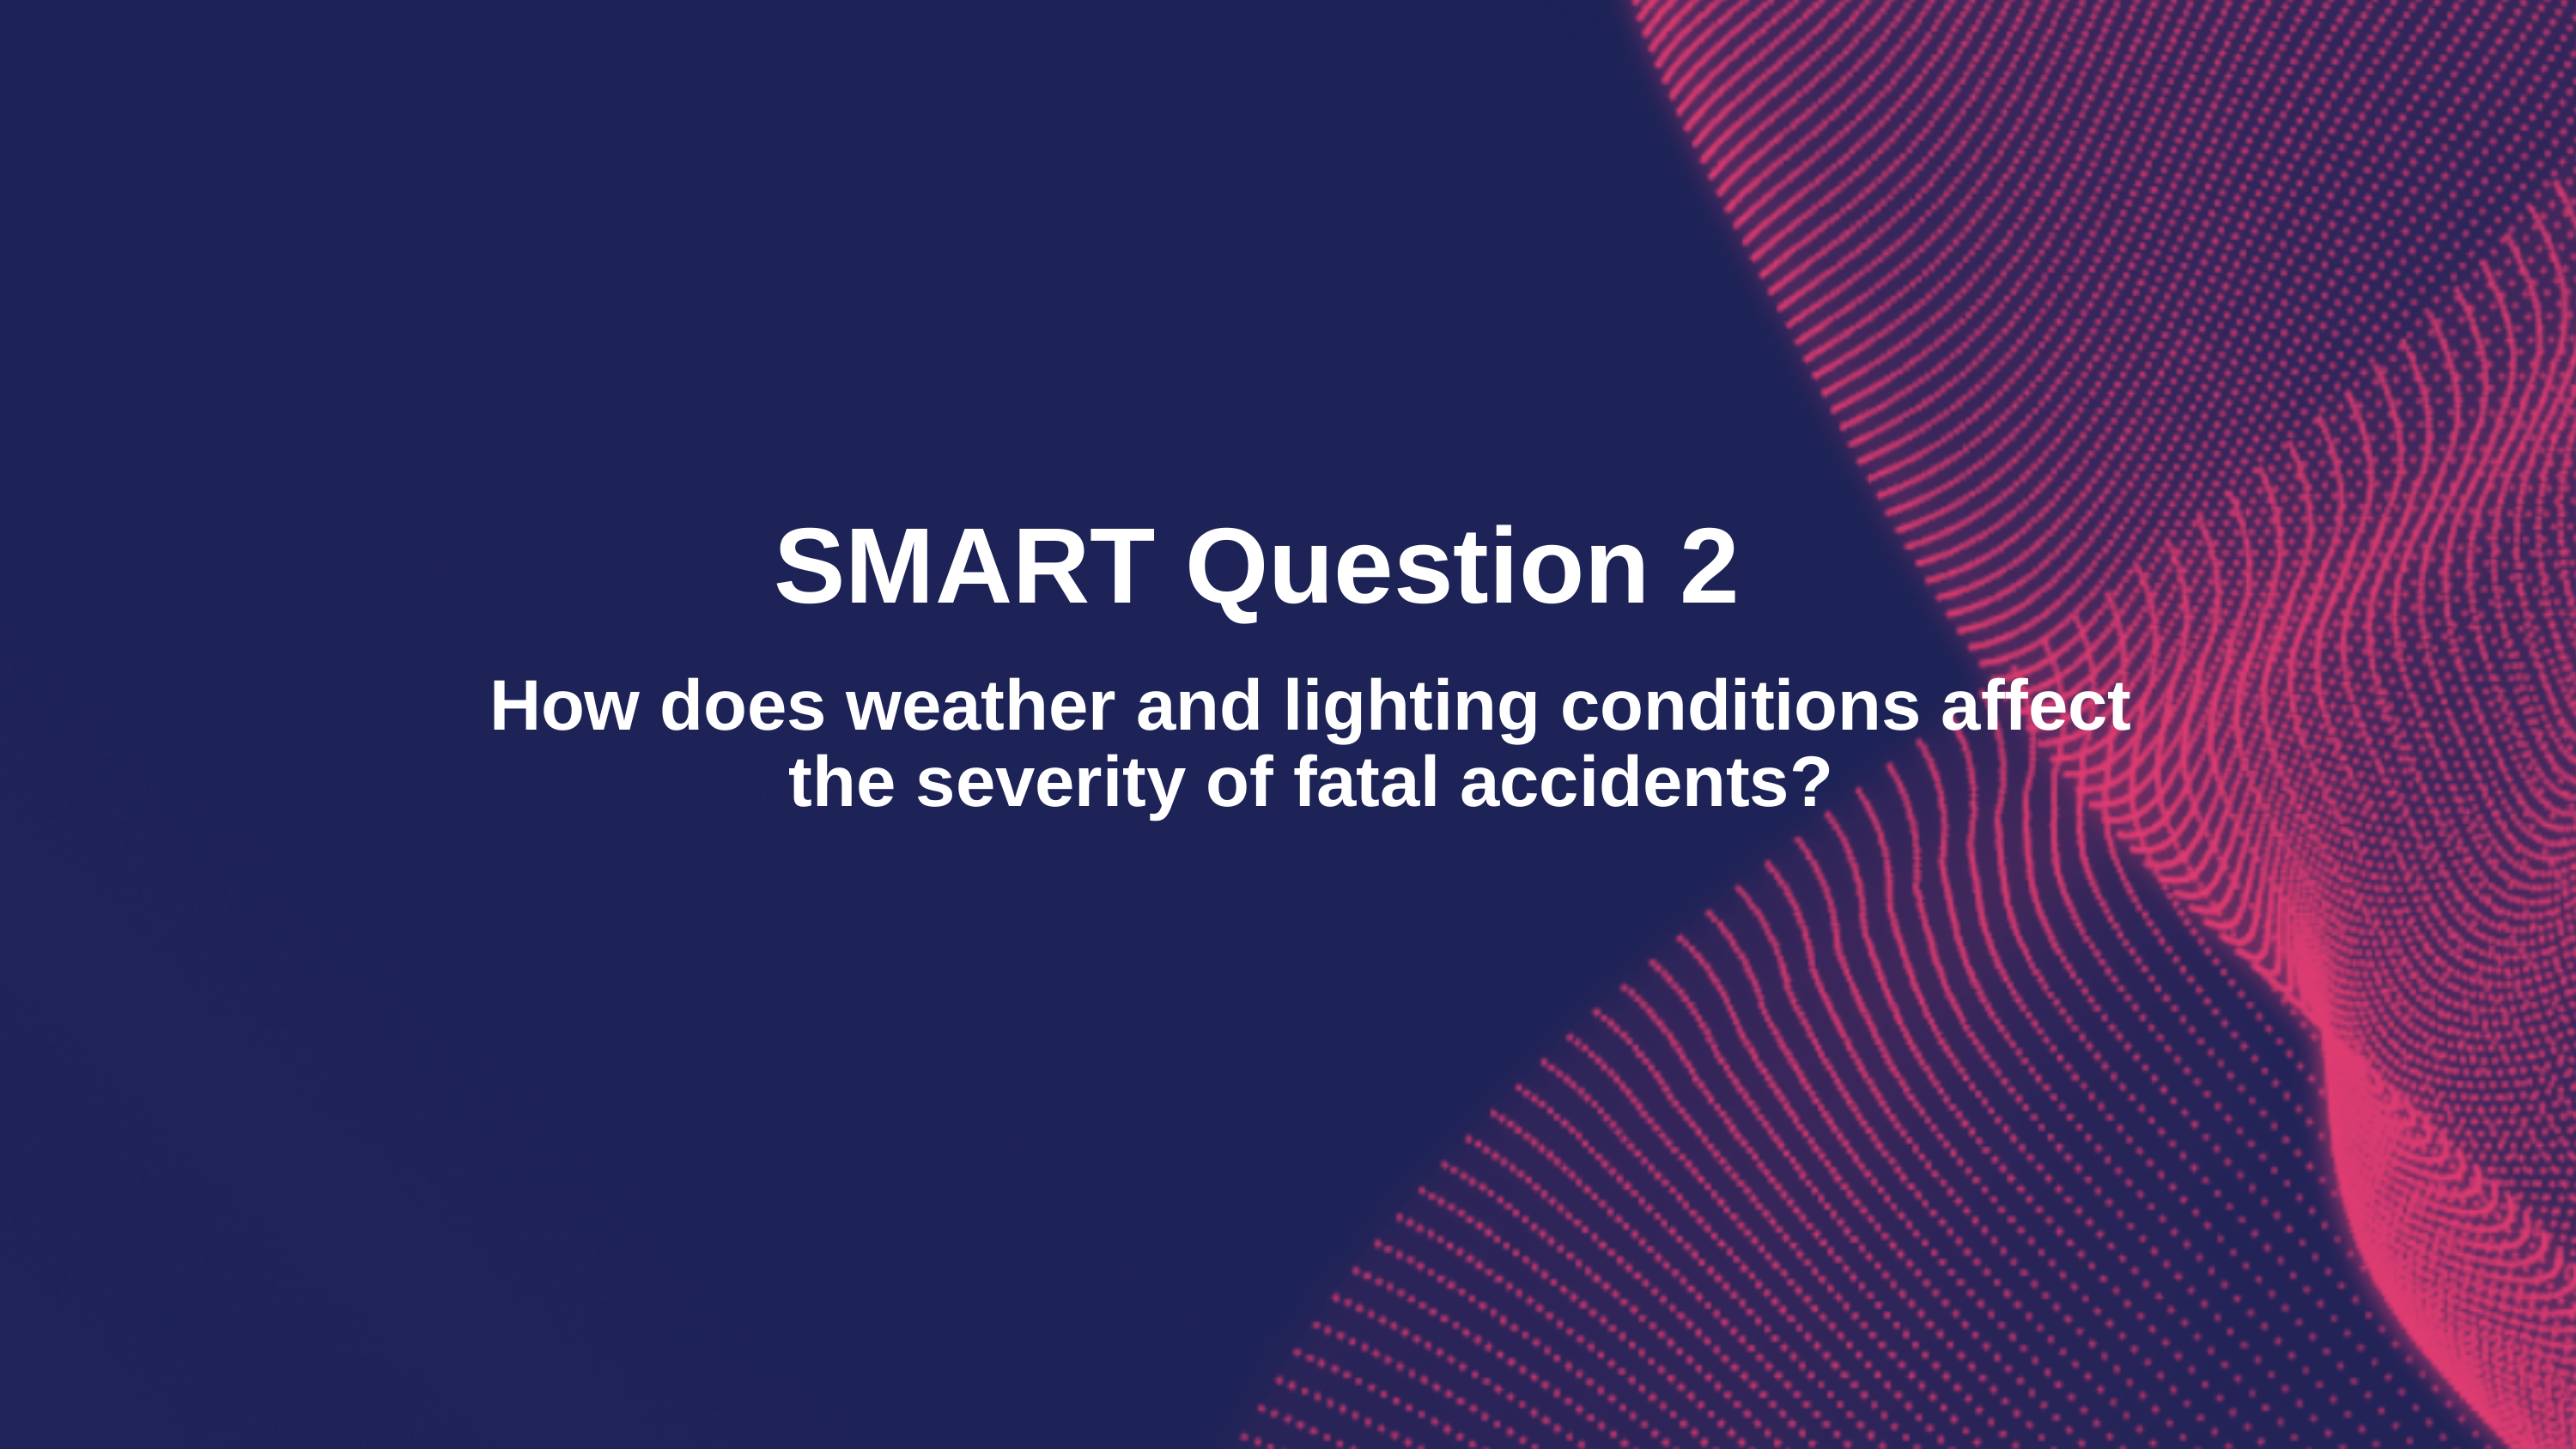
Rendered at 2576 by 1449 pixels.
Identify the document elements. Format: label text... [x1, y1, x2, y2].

text_box SMART Question 2 [761, 482, 1771, 638]
text_box How does weather and lighting conditions affect the severity of fatal accidents? [473, 655, 2150, 944]
text_box [0, 0, 2576, 1449]
